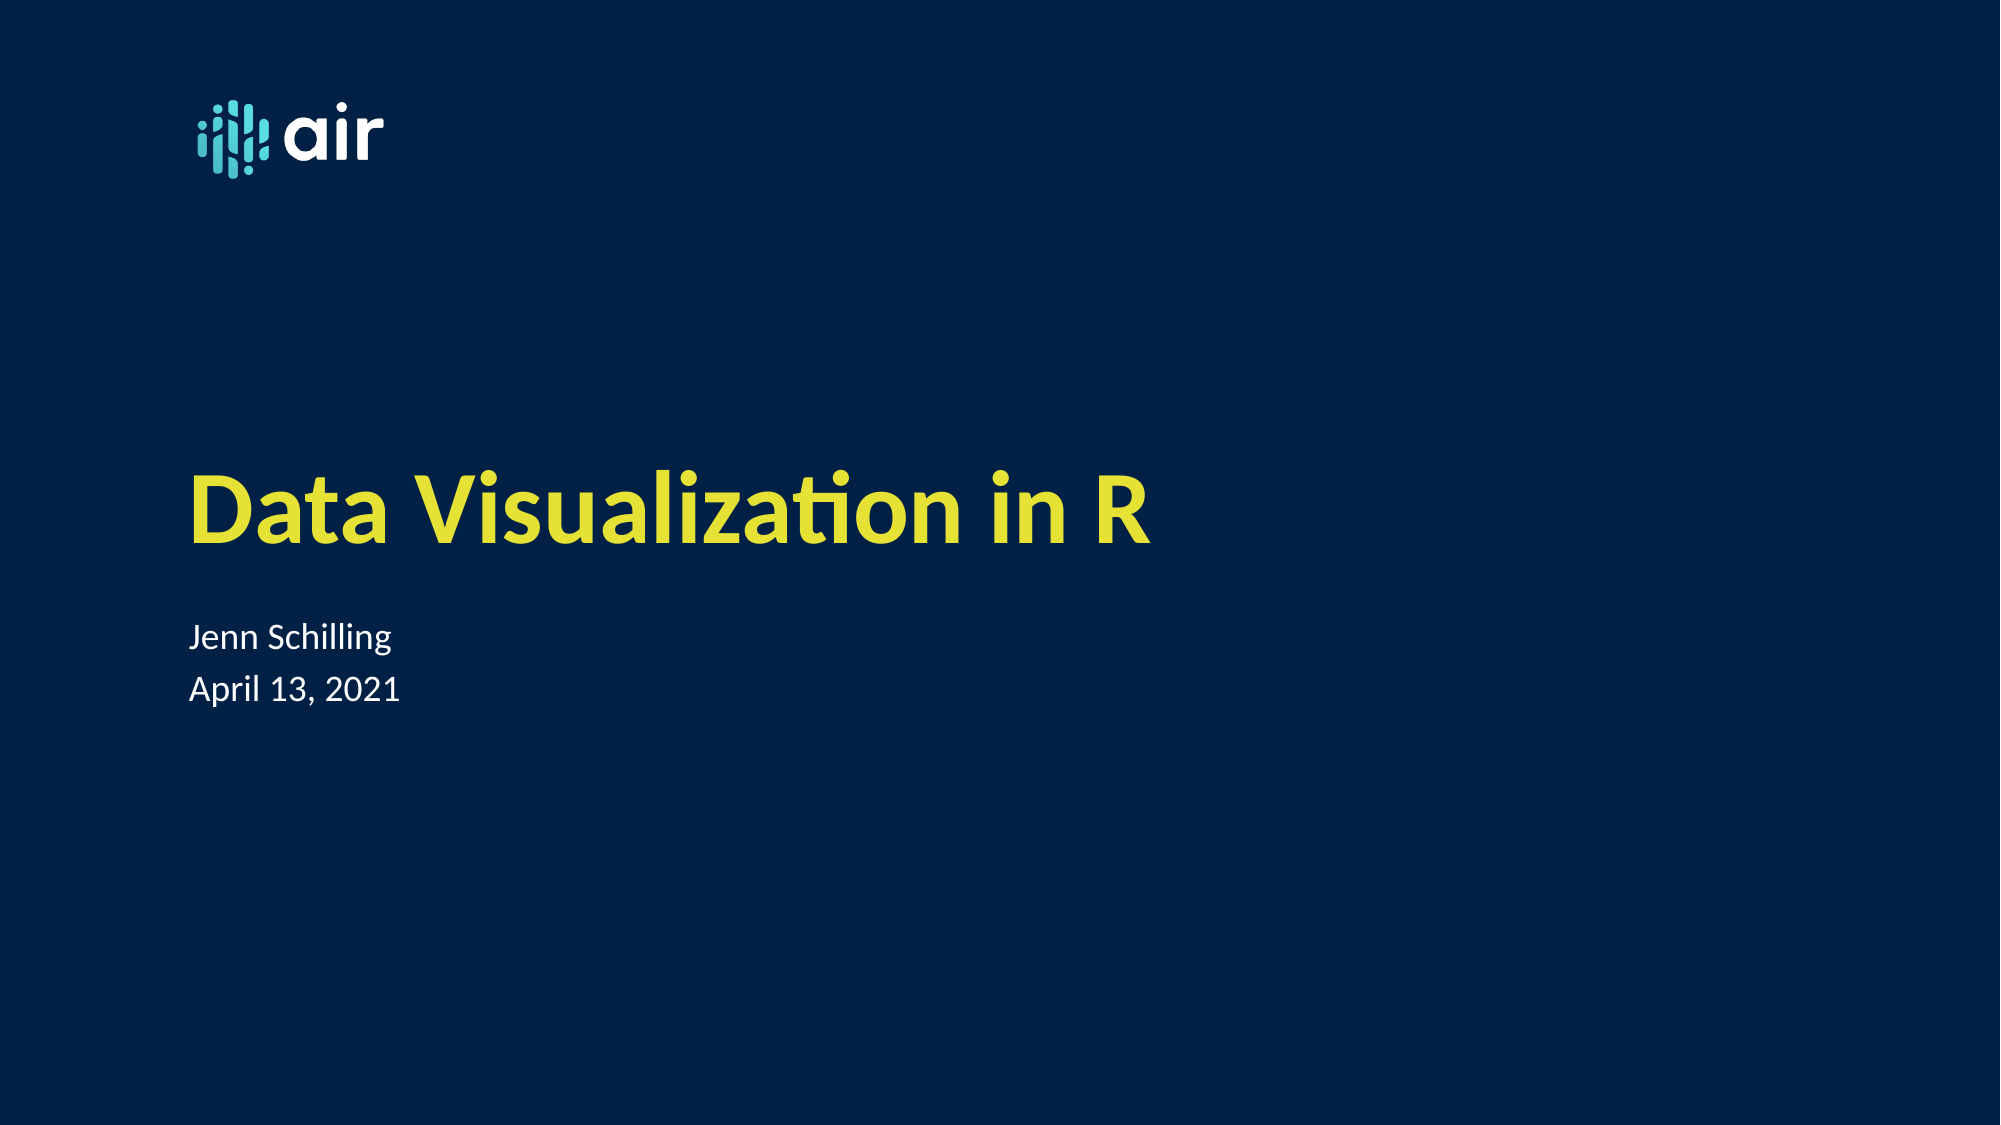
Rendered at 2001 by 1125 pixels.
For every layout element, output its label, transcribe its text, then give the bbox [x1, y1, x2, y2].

picture [197, 99, 384, 179]
title Data Visualization in R [173, 203, 1825, 574]
subtitle Jenn Schilling April 13, 2021 [174, 618, 1199, 893]
